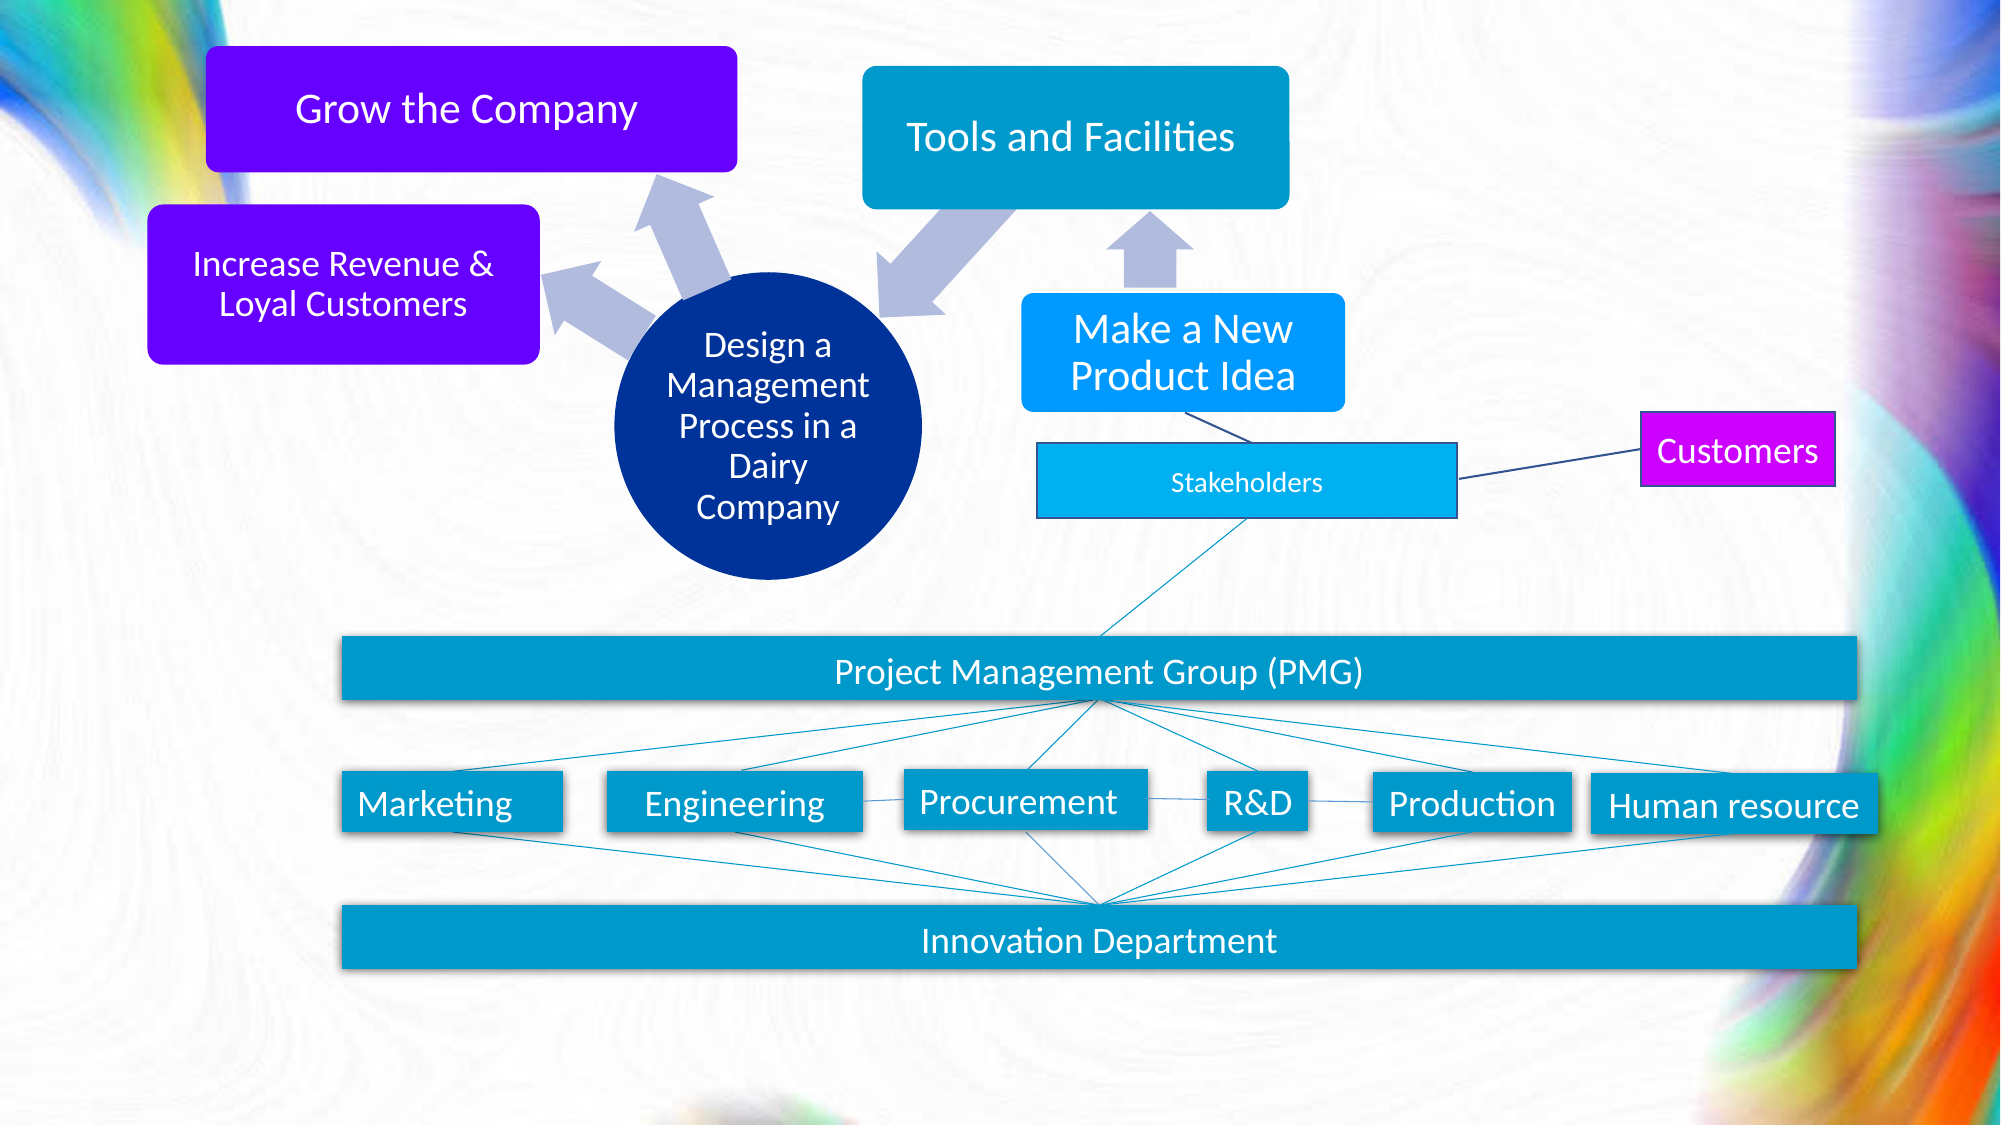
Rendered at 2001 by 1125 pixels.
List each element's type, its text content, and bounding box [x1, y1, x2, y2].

text_box [540, 260, 614, 352]
text_box Marketing [342, 771, 563, 832]
text_box Engineering [607, 772, 863, 831]
text_box Procurement [904, 772, 1148, 830]
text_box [862, 65, 1290, 210]
text_box Human resource [1591, 773, 1878, 834]
text_box [876, 210, 1016, 316]
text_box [741, 697, 1106, 771]
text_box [1021, 292, 1346, 412]
text_box Innovation Department [342, 905, 1857, 969]
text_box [614, 272, 922, 580]
text_box R&D [1207, 774, 1308, 831]
text_box [1106, 211, 1194, 288]
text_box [452, 831, 1100, 906]
text_box Production [1373, 774, 1572, 832]
text_box Customers [1458, 411, 1836, 487]
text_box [1099, 698, 1735, 774]
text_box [452, 698, 1025, 772]
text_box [1099, 518, 1248, 637]
text_box Project Management Group (PMG) [342, 636, 1857, 700]
text_box Stakeholders [1036, 412, 1458, 519]
text_box [634, 174, 729, 272]
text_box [147, 204, 540, 365]
picture [0, 0, 2001, 1125]
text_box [1025, 698, 1099, 772]
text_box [1099, 834, 1735, 906]
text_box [205, 46, 738, 173]
